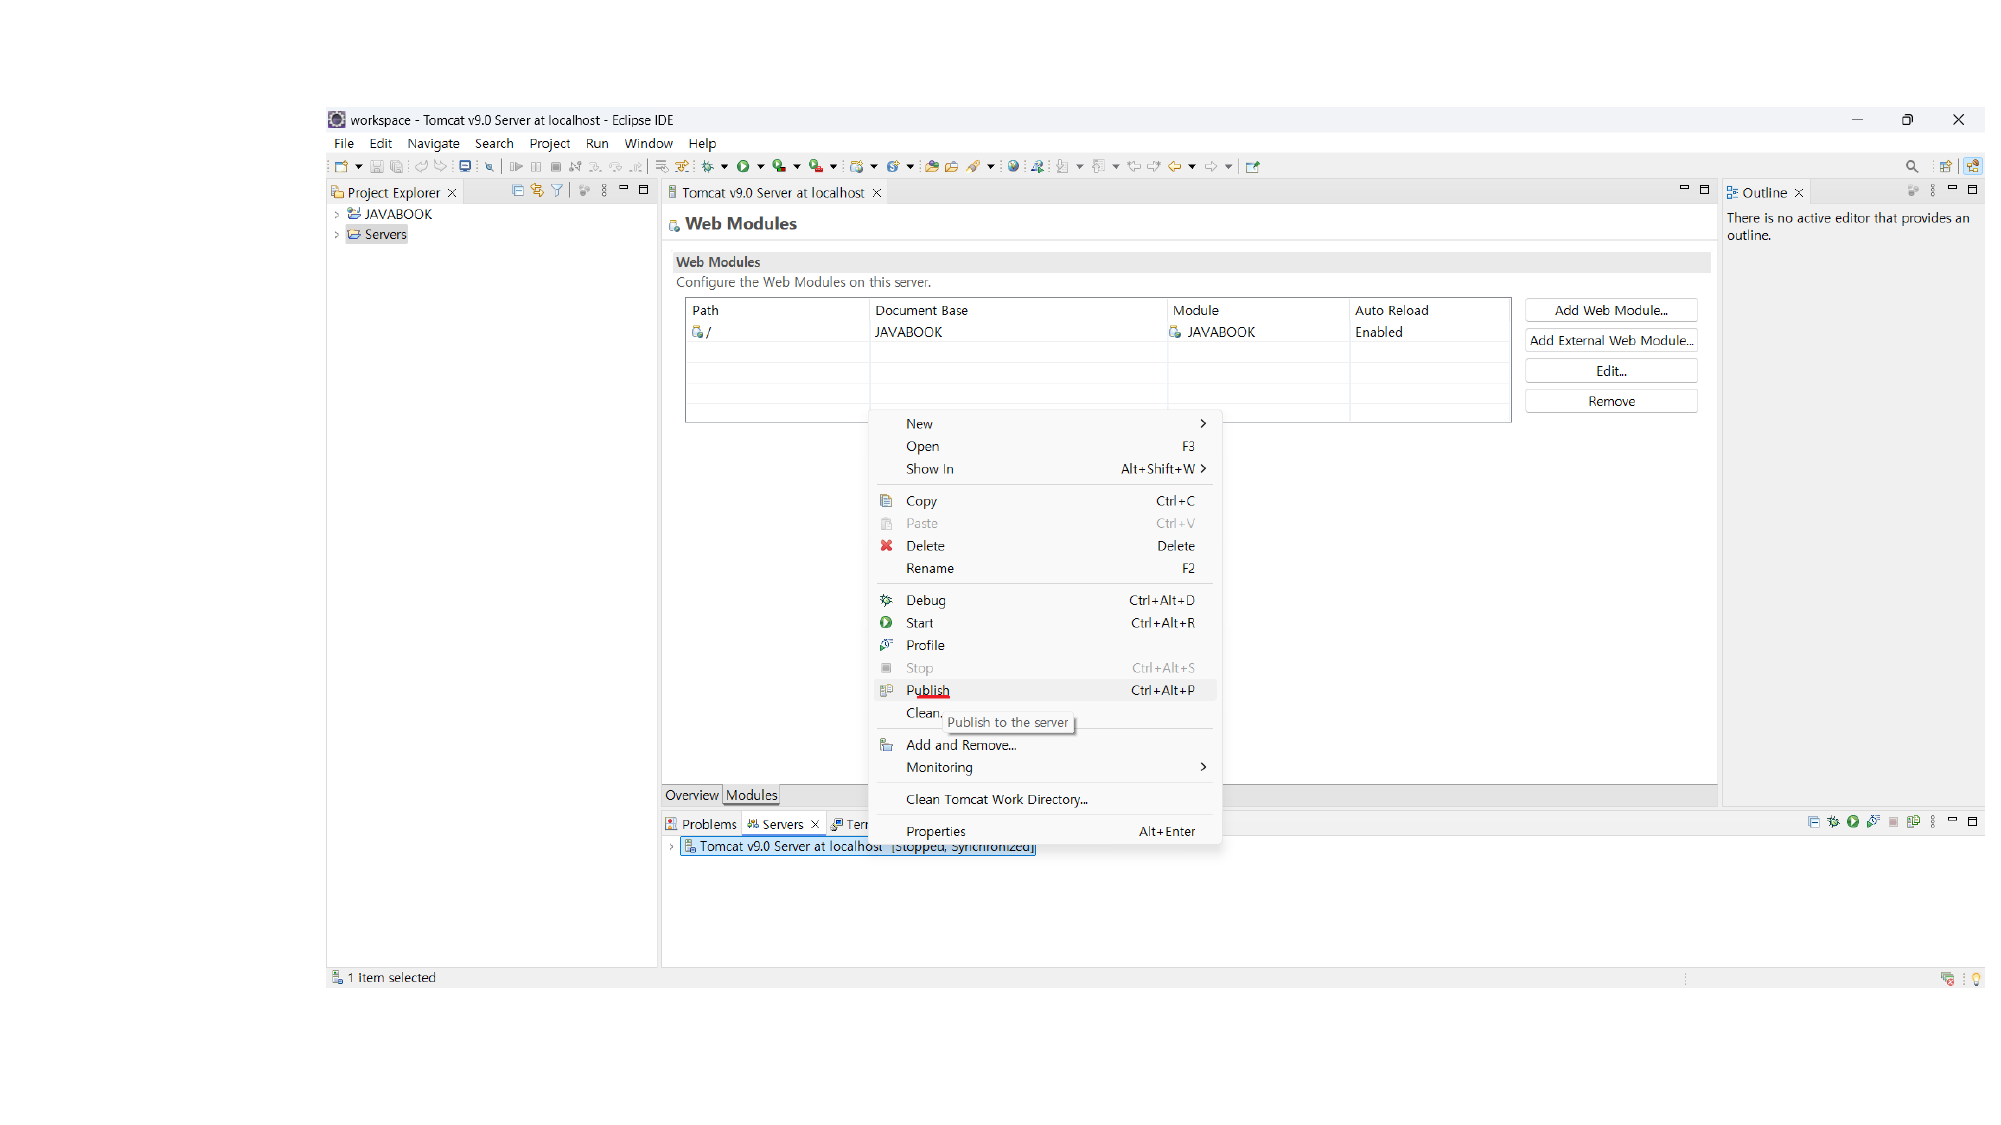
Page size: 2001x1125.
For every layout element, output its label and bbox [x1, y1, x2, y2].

picture [326, 107, 1985, 988]
